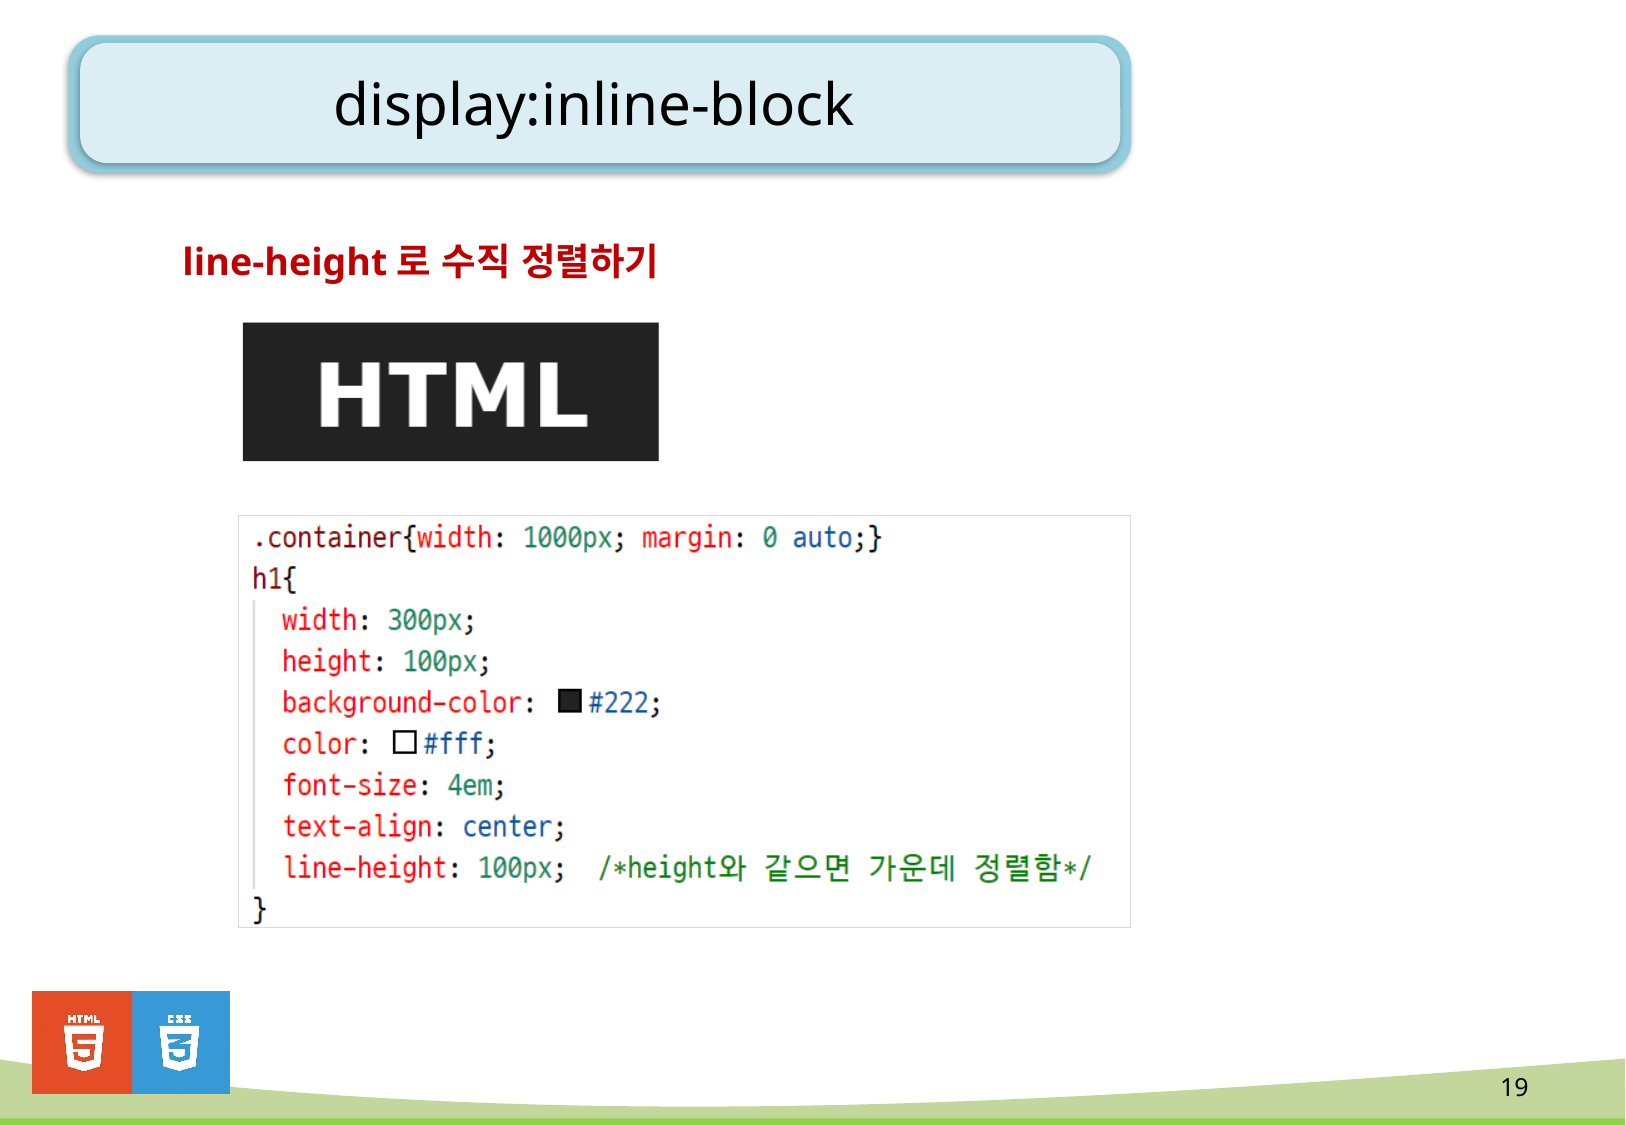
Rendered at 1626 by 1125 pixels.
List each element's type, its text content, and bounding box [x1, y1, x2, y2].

text_box line-height로 수직 정렬하기 [167, 208, 946, 291]
picture [32, 991, 230, 1094]
title display:inline-block [68, 32, 1121, 173]
picture [238, 514, 1132, 928]
slide_number 19 [1452, 1058, 1544, 1119]
picture [233, 305, 671, 481]
